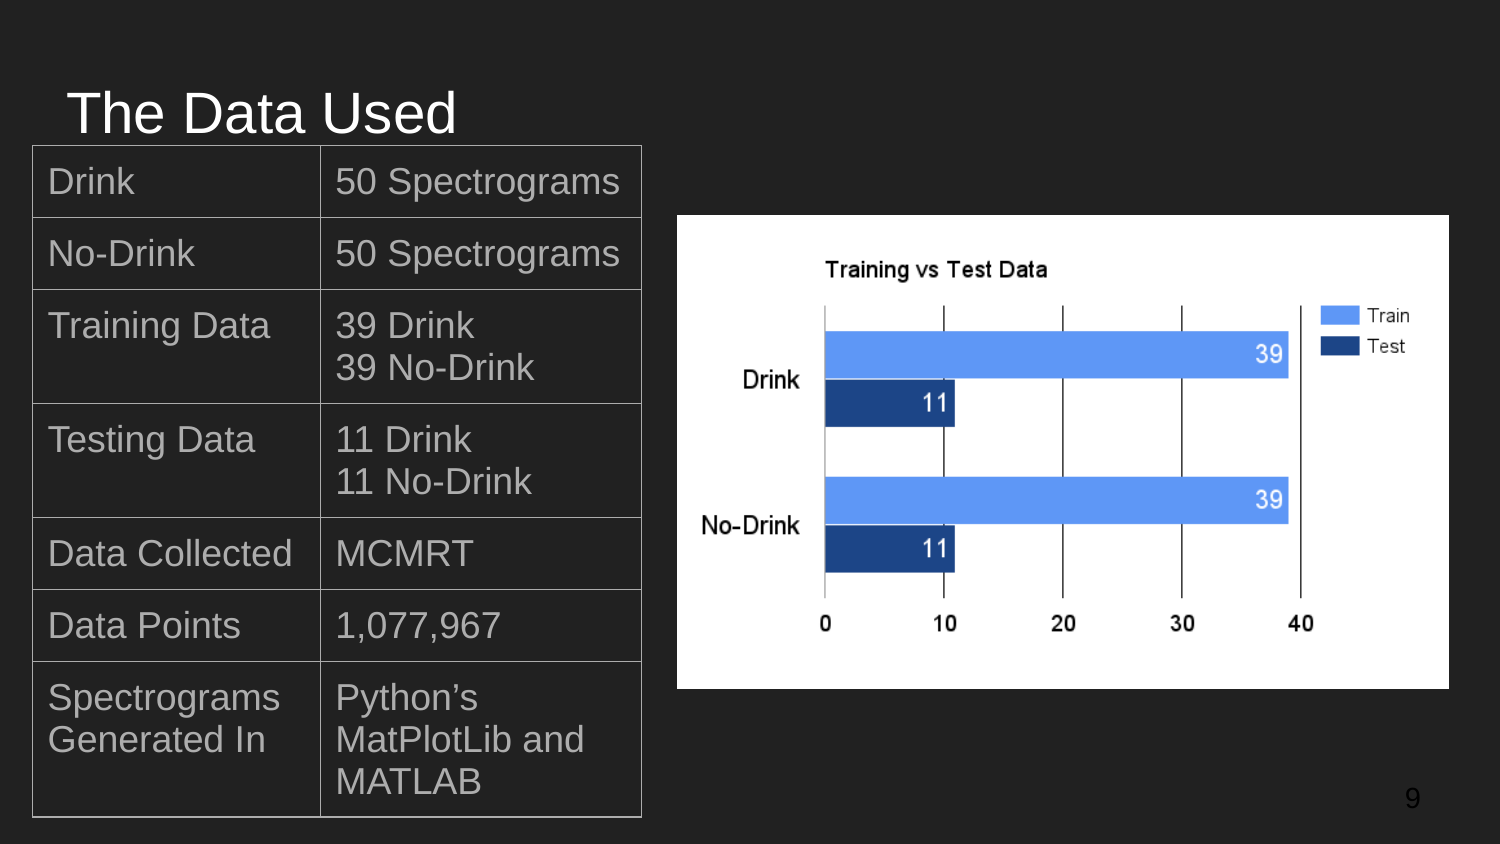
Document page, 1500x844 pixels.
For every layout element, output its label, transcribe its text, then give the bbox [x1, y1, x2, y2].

table_cell 1,077,967 [321, 590, 641, 661]
table_cell Spectrograms Generated In [33, 662, 320, 816]
table_cell No-Drink [33, 218, 320, 289]
table_cell Data Collected [33, 518, 320, 589]
picture [676, 215, 1450, 689]
table_cell Python’s MatPlotLib and MATLAB [321, 662, 641, 816]
table_cell 11 Drink 11 No-Drink [321, 404, 641, 517]
table_cell MCMRT [321, 518, 641, 589]
table_cell Data Points [33, 590, 320, 661]
table_cell 39 Drink 39 No-Drink [321, 290, 641, 403]
table_header 50 Spectrograms [321, 146, 641, 217]
title The Data Used [51, 60, 1449, 155]
table_cell Testing Data [33, 404, 320, 517]
table_cell Training Data [33, 290, 320, 403]
table_header Drink [33, 146, 320, 217]
slide_number ‹#› [1389, 764, 1480, 830]
table_cell 50 Spectrograms [321, 218, 641, 289]
